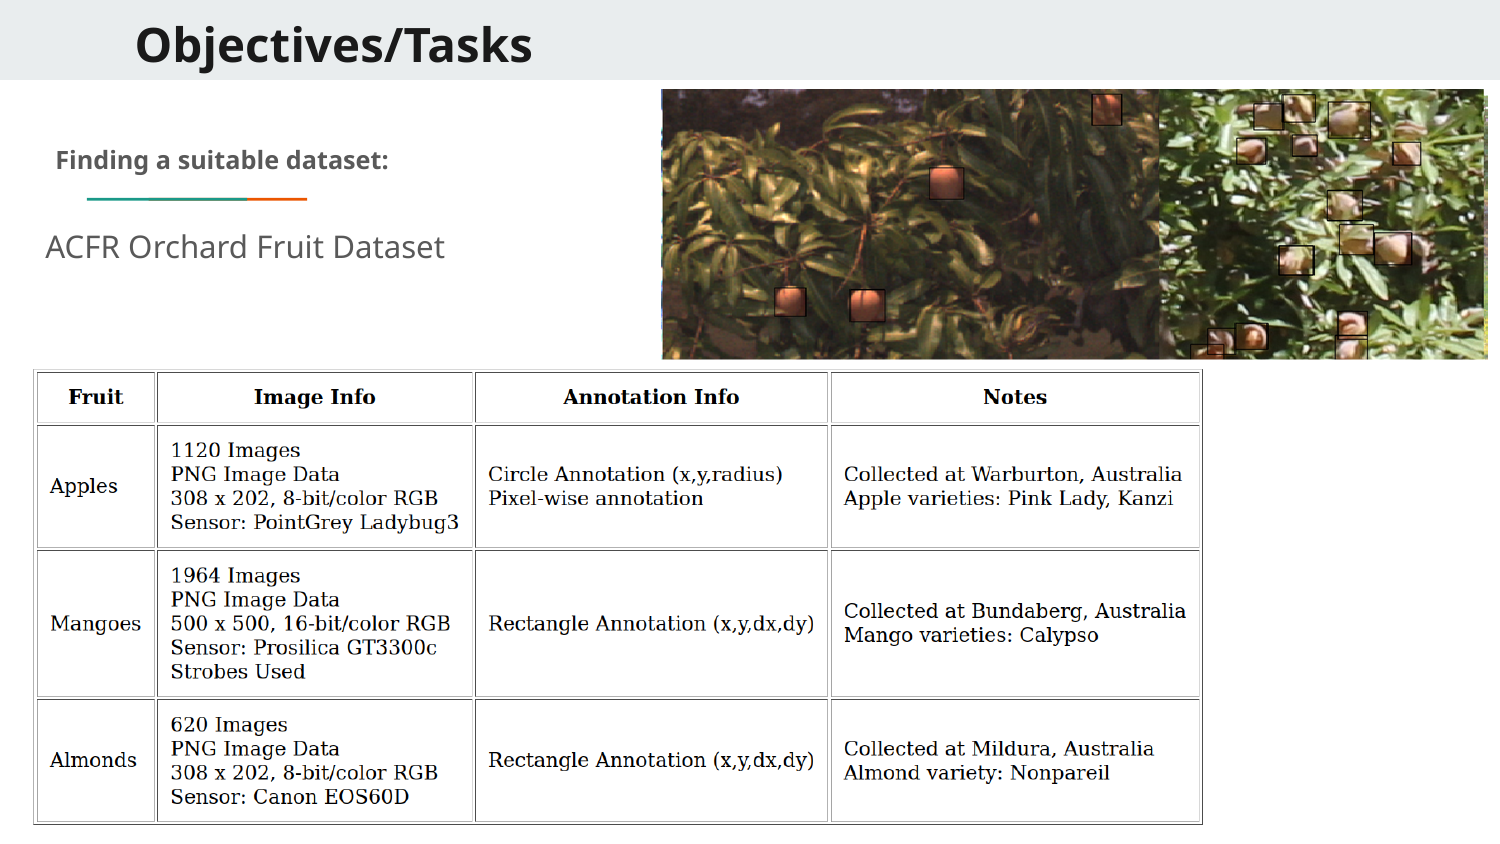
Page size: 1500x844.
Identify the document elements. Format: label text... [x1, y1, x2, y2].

title Objectives/Tasks [119, 0, 1381, 88]
text_box ACFR Orchard Fruit Dataset [30, 212, 533, 280]
list Finding a suitable dataset: [40, 124, 475, 212]
picture [22, 87, 1488, 833]
